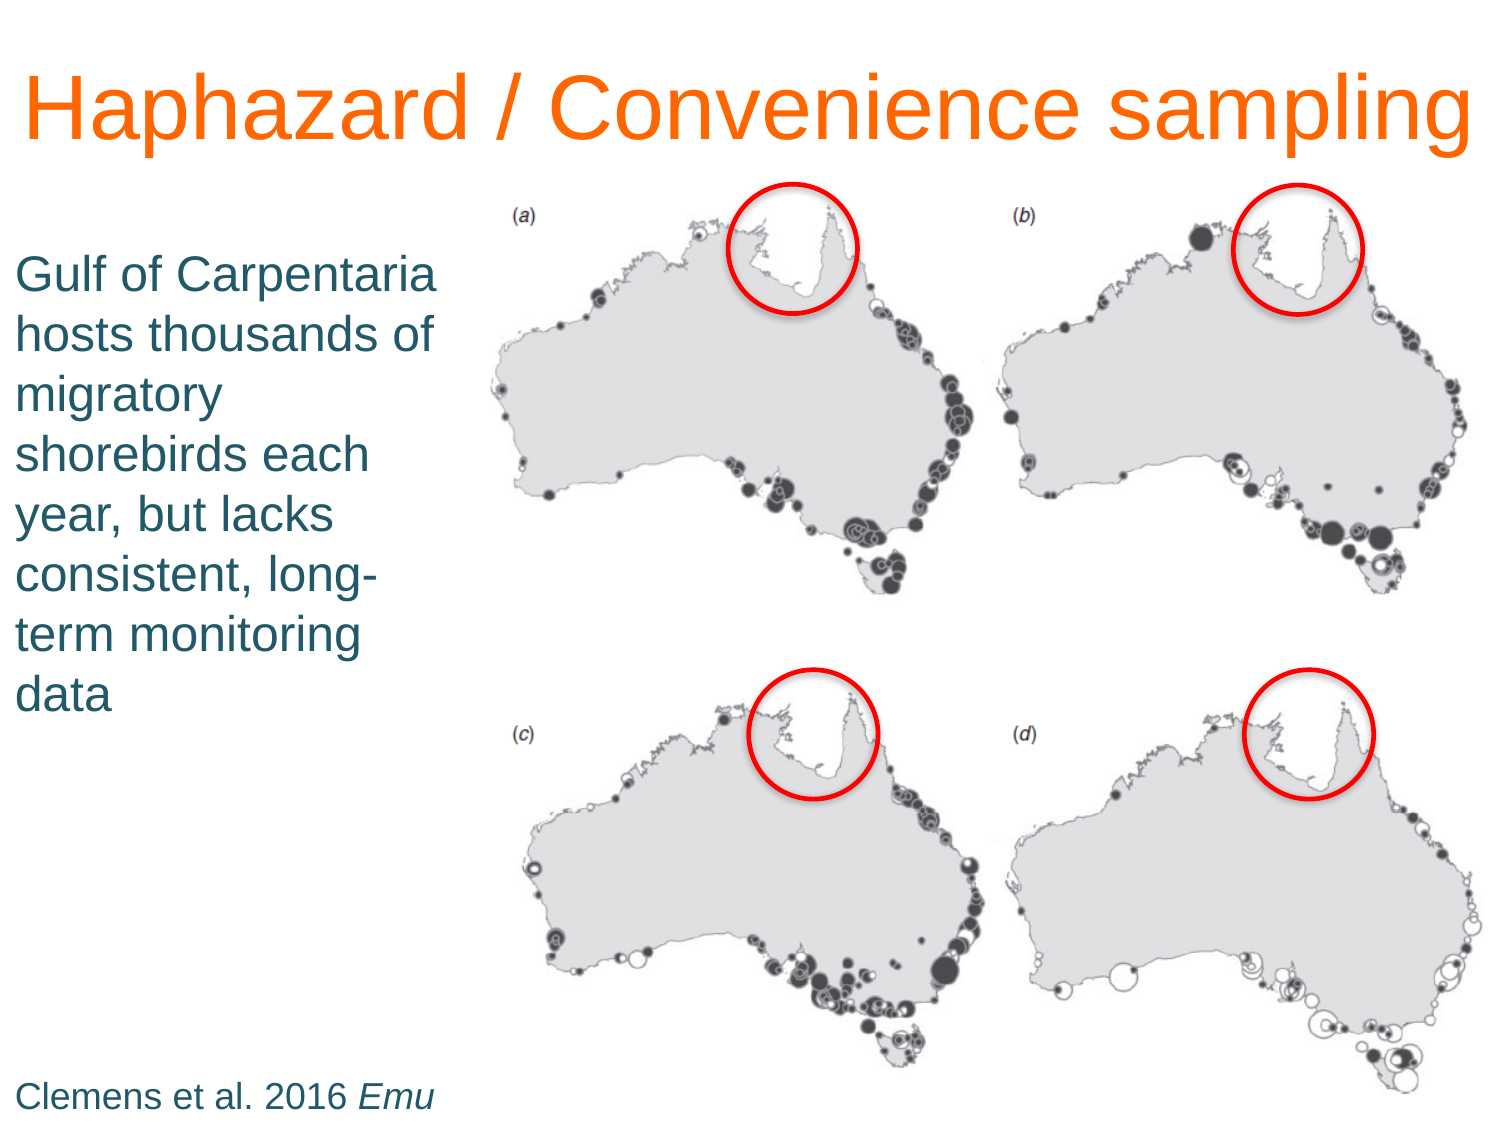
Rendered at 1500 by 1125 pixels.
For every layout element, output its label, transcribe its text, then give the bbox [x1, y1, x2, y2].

text_box [758, 183, 827, 193]
text_box [1265, 184, 1331, 193]
text_box Clemens et al. 2016 Emu [0, 1064, 640, 1125]
text_box Gulf of Carpentaria hosts thousands of migratory shorebirds each year, but lacks consistent, long-term monitoring data [0, 233, 461, 474]
picture [466, 194, 1500, 1103]
text_box Haphazard / Convenience sampling [0, 8, 1500, 197]
